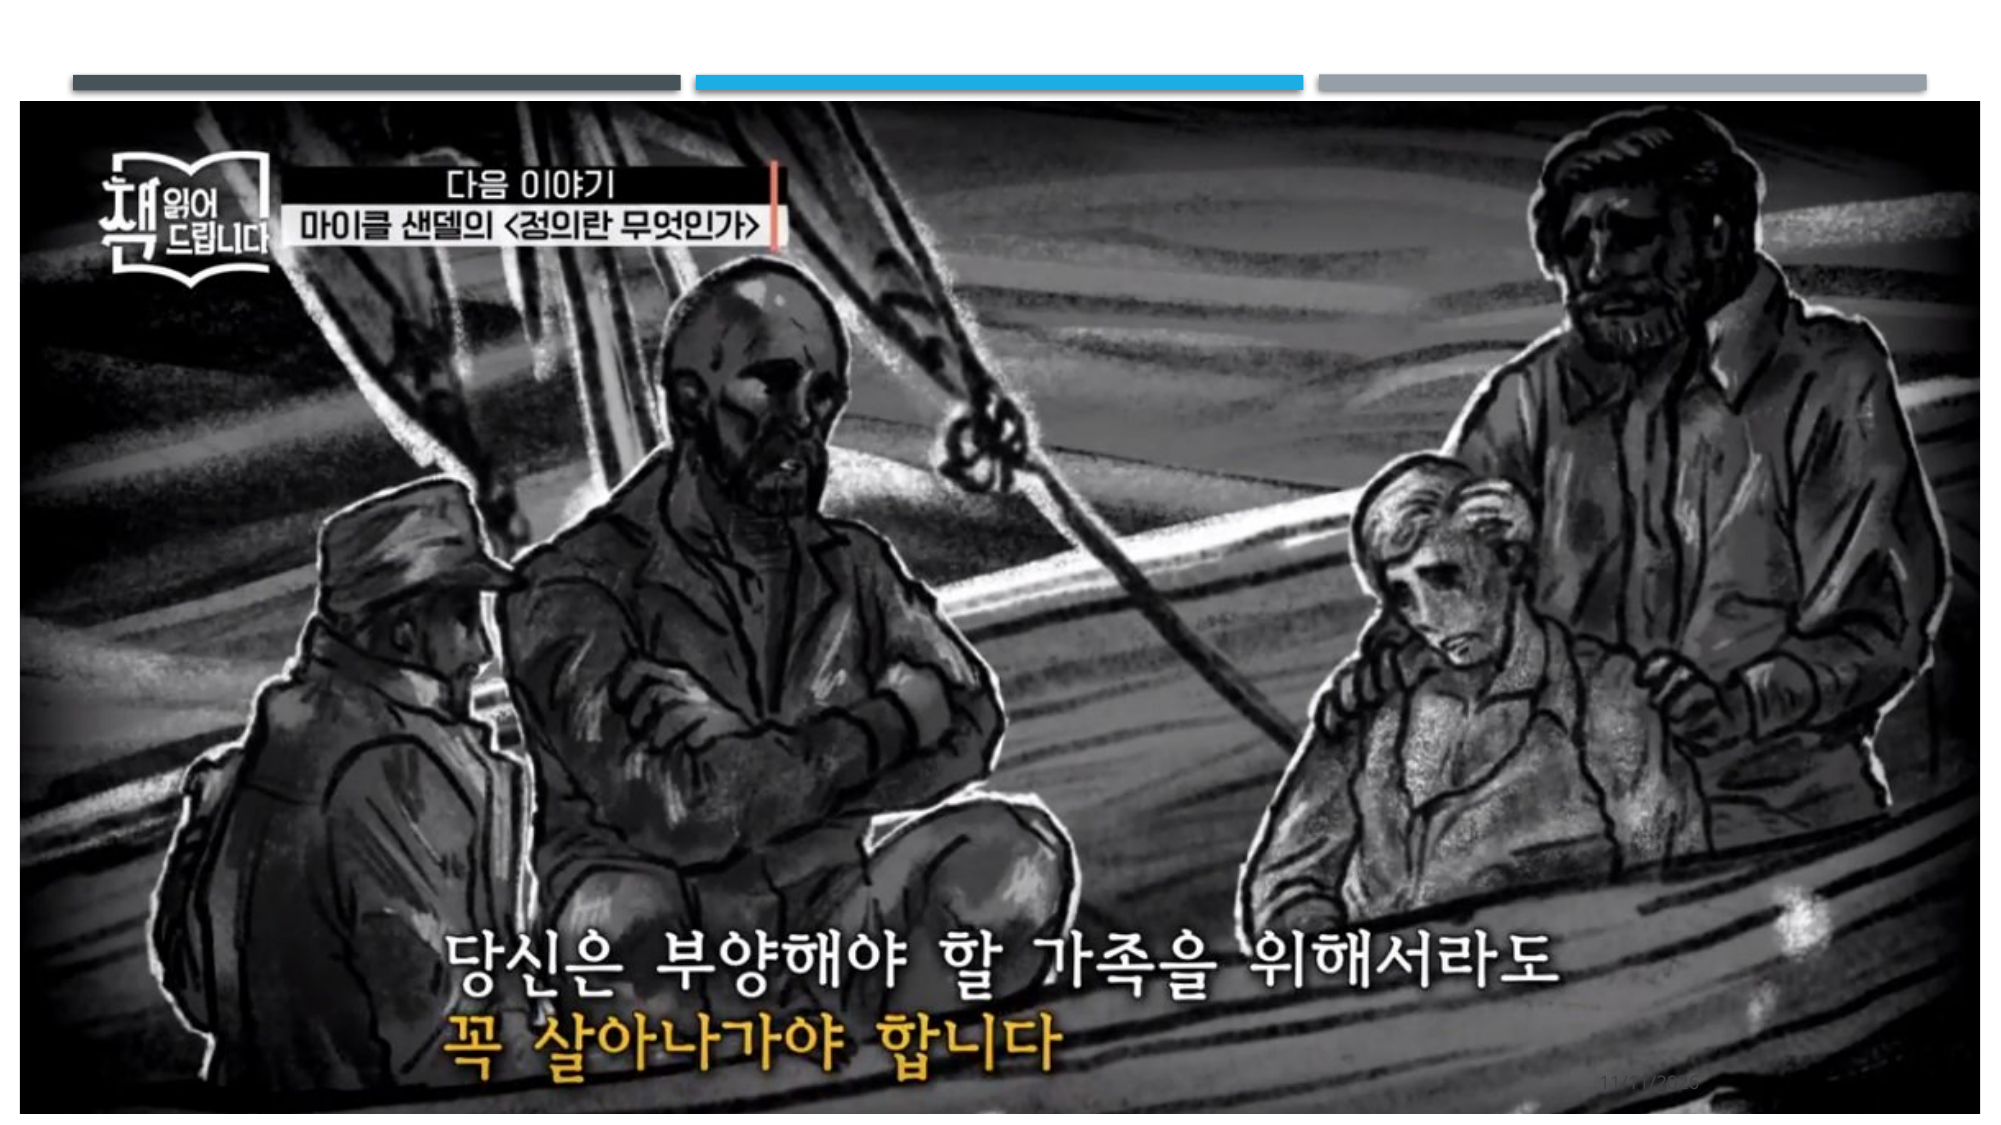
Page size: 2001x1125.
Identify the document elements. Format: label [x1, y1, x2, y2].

list [19, 101, 1981, 1115]
